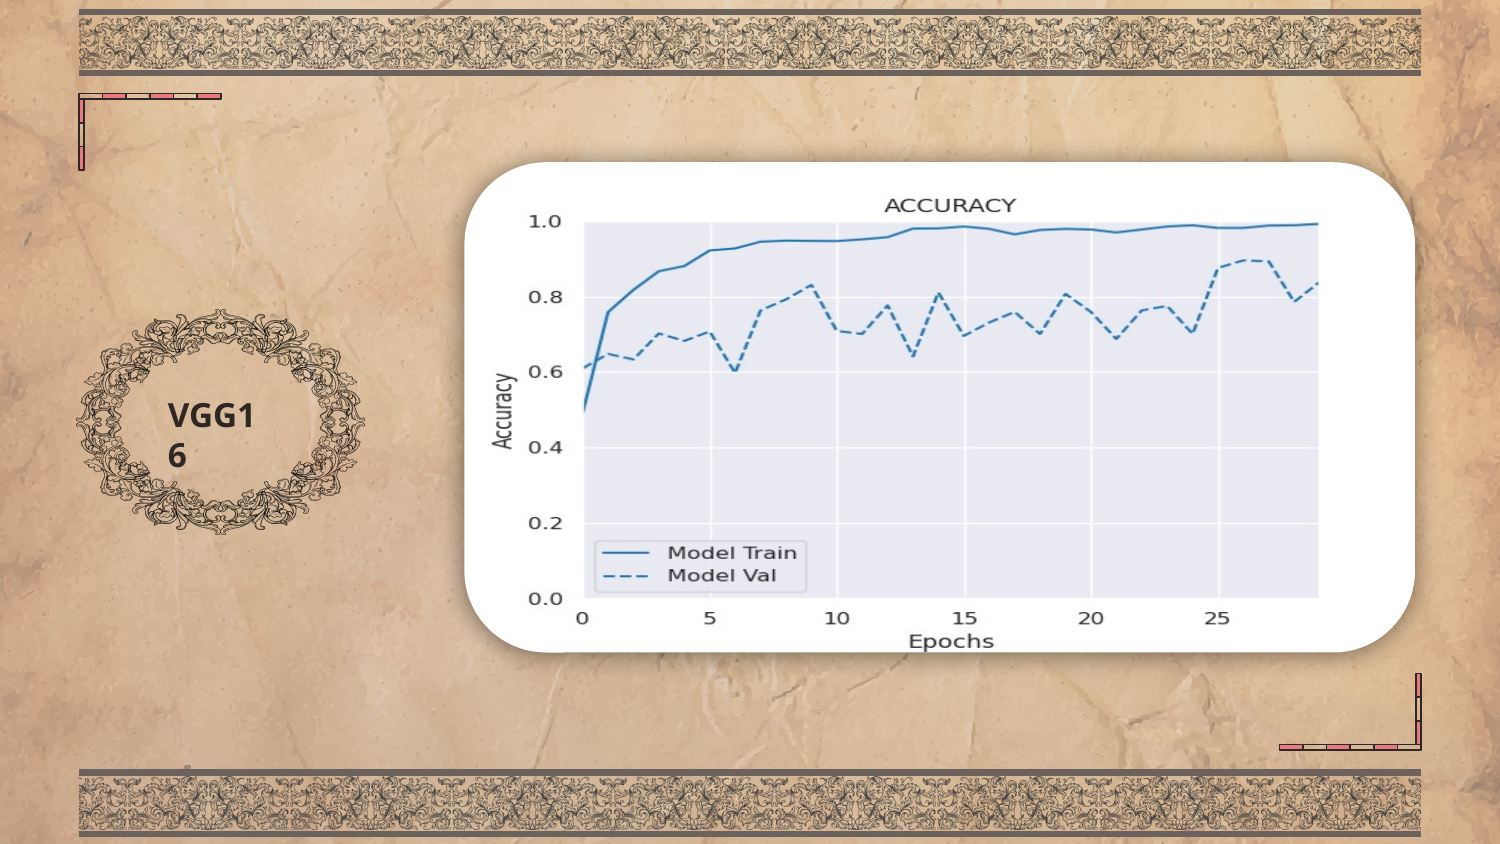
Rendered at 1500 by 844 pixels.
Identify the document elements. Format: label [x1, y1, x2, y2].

picture [78, 16, 1422, 69]
picture [464, 161, 1416, 653]
picture [76, 309, 365, 535]
picture [78, 776, 1422, 830]
